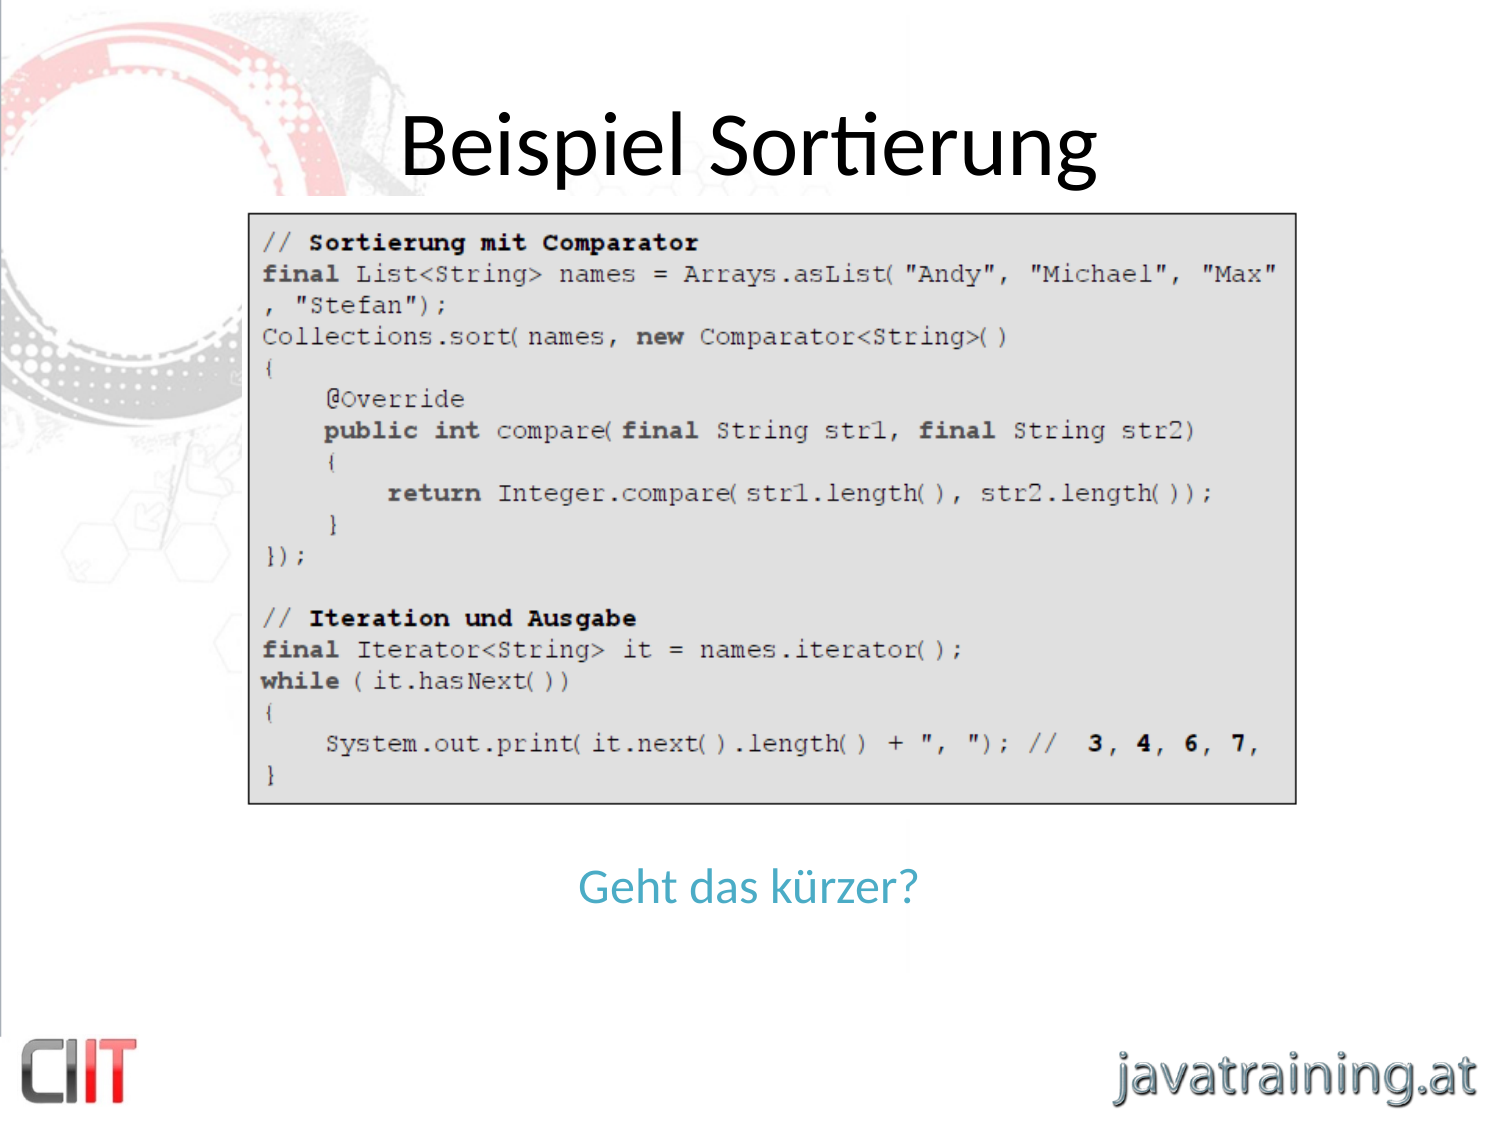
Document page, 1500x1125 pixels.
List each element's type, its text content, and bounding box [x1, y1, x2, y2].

picture [0, 0, 1500, 1125]
title Beispiel Sortierung [75, 45, 1425, 233]
text_box Geht das kürzer? [563, 845, 937, 921]
